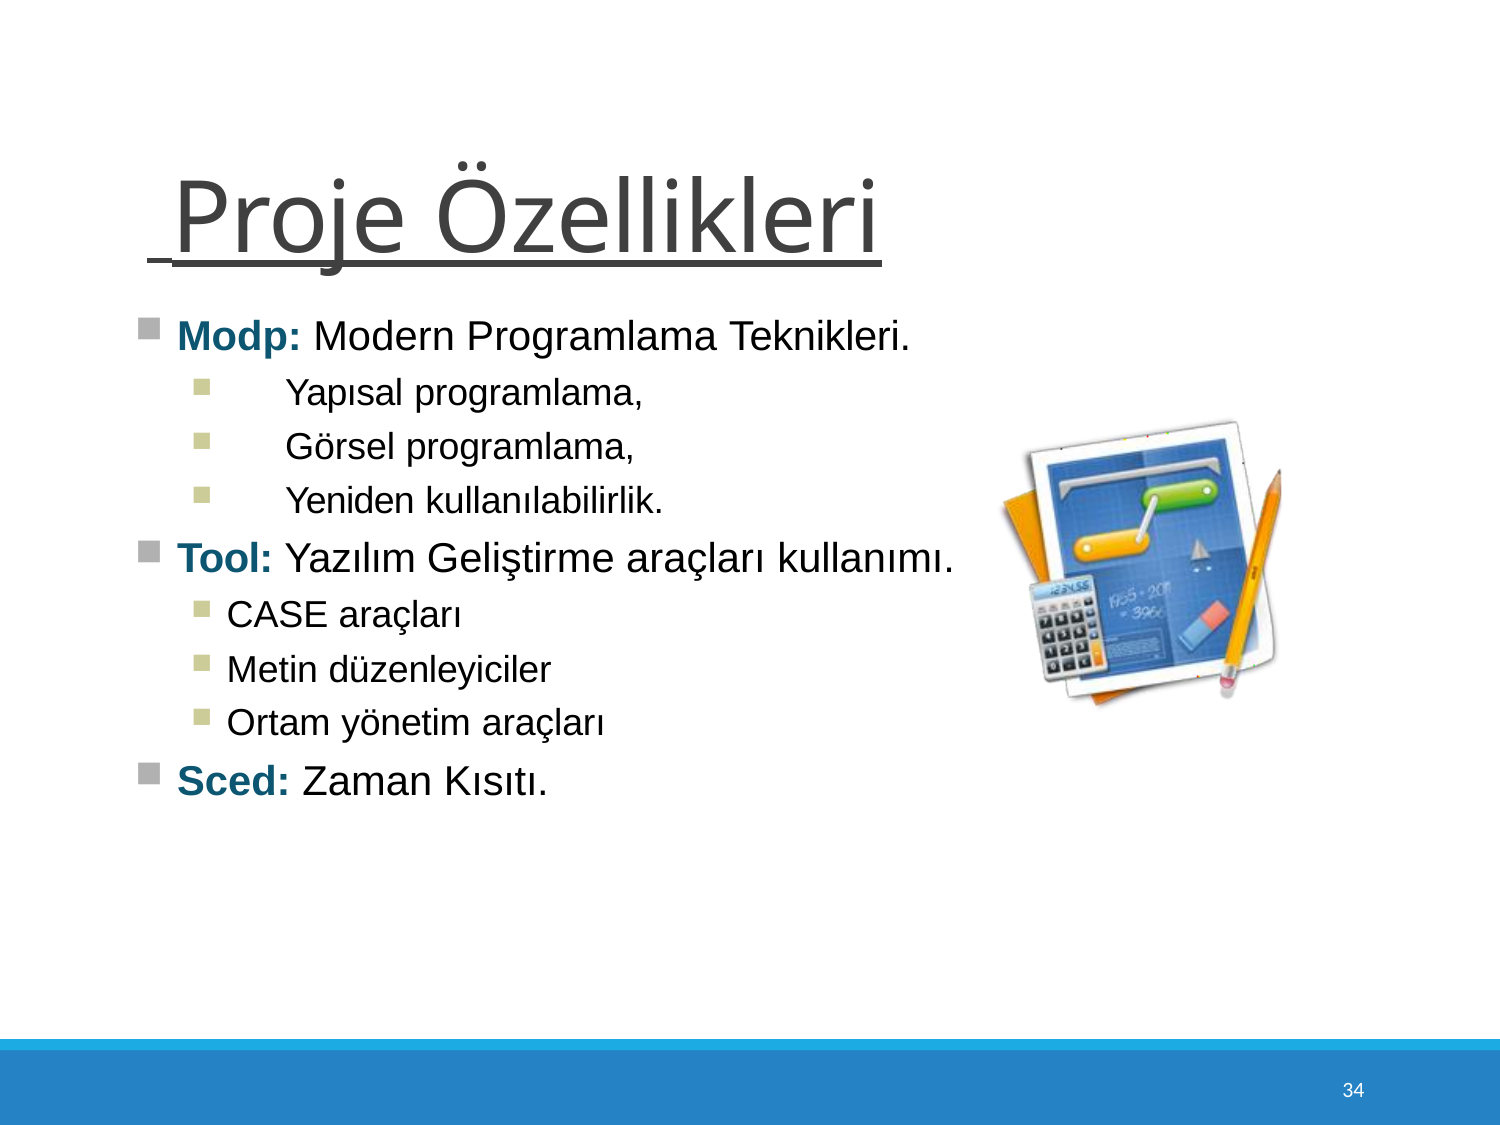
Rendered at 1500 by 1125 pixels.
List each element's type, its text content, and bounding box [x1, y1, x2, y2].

title Proje Özellikleri [124, 150, 1376, 393]
text_box [995, 414, 1285, 712]
slide_number 10 [1338, 1078, 1369, 1125]
text_box Modp: Modern Programlama Teknikleri. Yapısal programlama, Görsel programlama, Yeniden kullanılabilirlik. Tool: Yazılım Geliştirme araçları kullanımı. CASE araçları Metin düzenleyiciler Ortam yönetim araçları Sced: Zaman Kısıtı. [132, 296, 964, 804]
